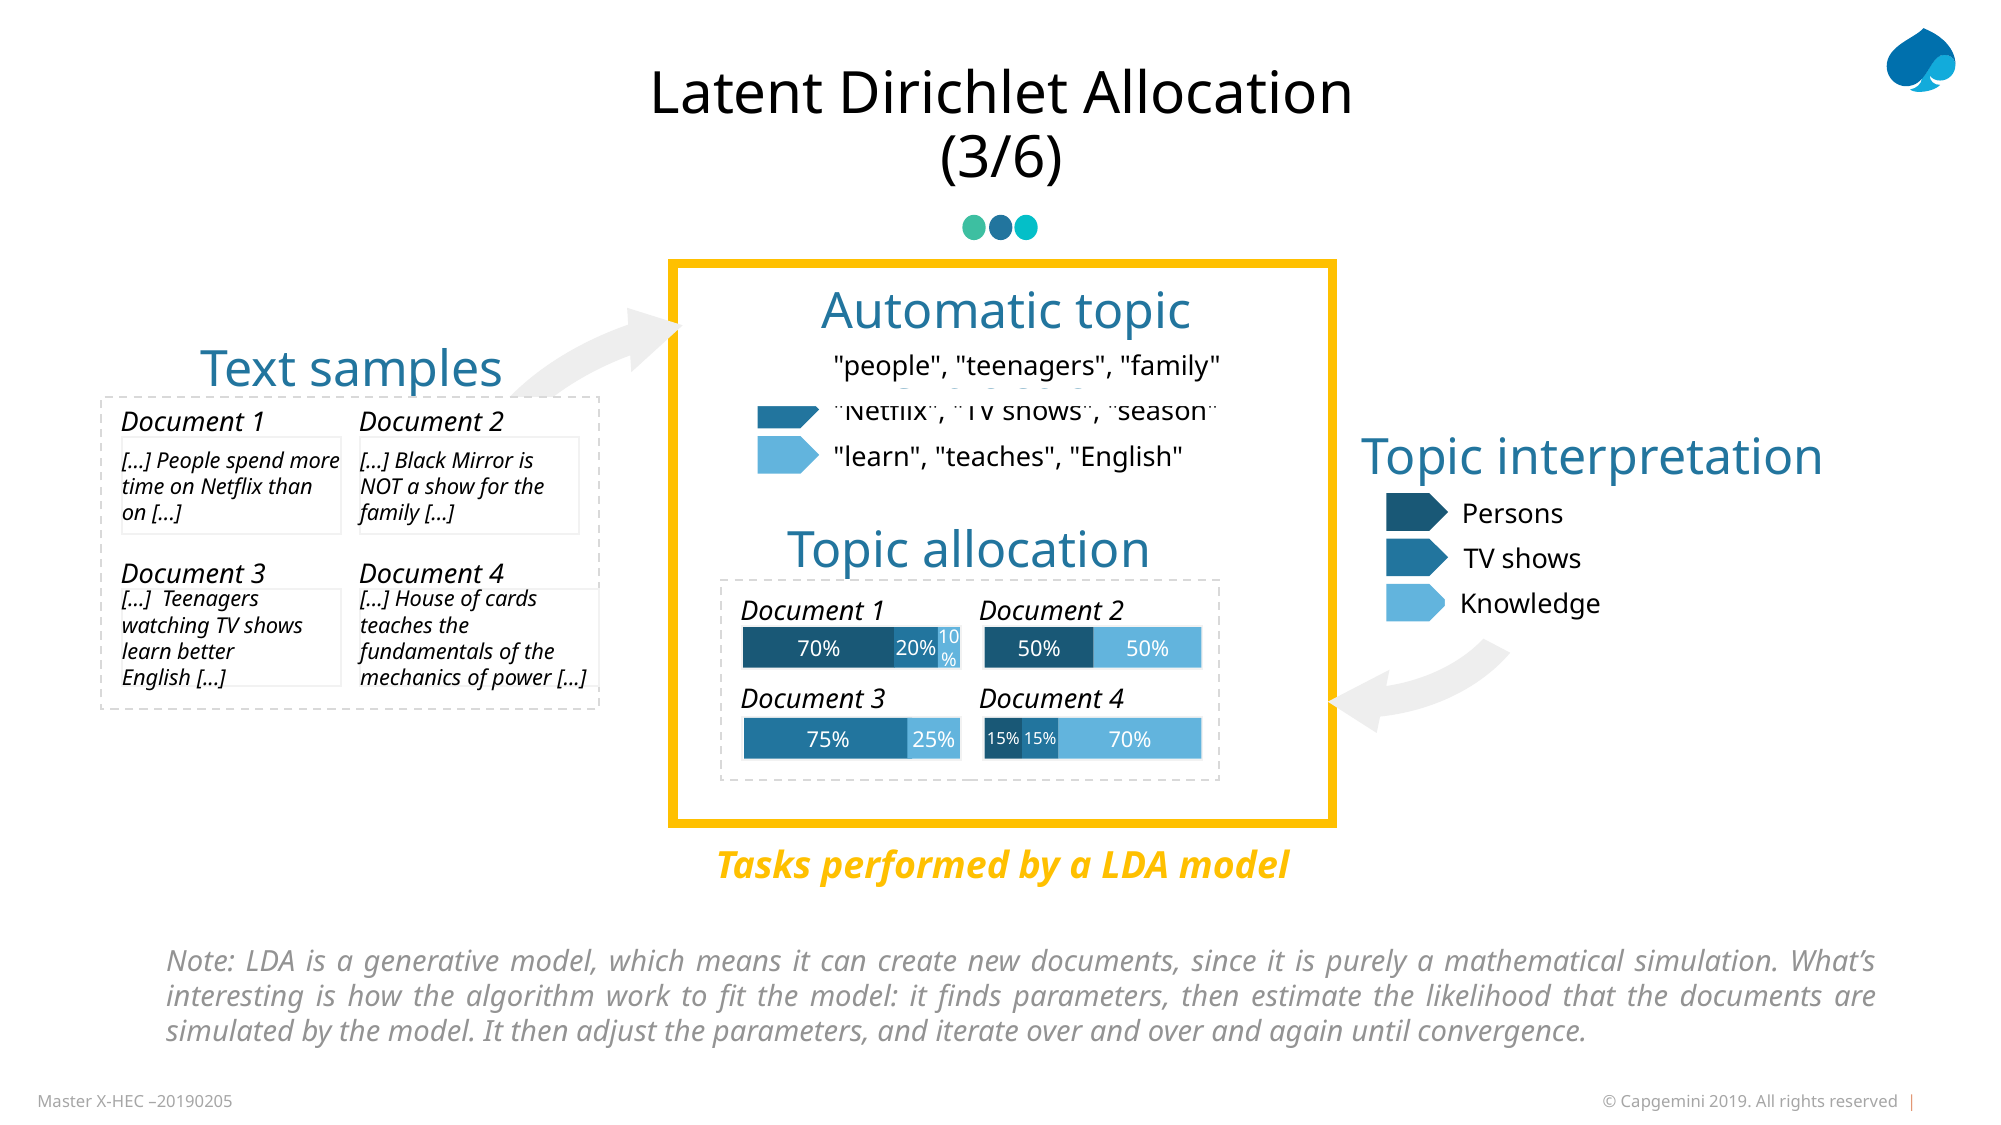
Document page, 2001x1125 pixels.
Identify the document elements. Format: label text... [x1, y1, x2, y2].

text_box 50% [984, 626, 1093, 669]
text_box 70% [742, 626, 893, 669]
text_box Text samples [185, 329, 519, 397]
text_box [100, 396, 600, 710]
text_box Document 1 [740, 585, 886, 633]
text_box [720, 579, 1220, 781]
text_box TV shows [1448, 534, 1597, 579]
text_box [...] Teenagers watching TV shows learn better English [...] [121, 588, 342, 687]
text_box 15% [984, 717, 1021, 760]
text_box [1325, 637, 1512, 735]
text_box 50% [1093, 626, 1202, 669]
text_box Document 3 [120, 548, 266, 597]
text_box 20% [893, 626, 937, 669]
text_box Knowledge [1444, 579, 1616, 627]
title Latent Dirichlet Allocation (3/6) [66, 40, 1937, 213]
text_box Topic interpretation [1346, 416, 1840, 492]
text_box 15% [1021, 717, 1058, 760]
text_box 10% [937, 626, 961, 669]
text_box Document 2 [358, 397, 505, 445]
text_box 75% [743, 717, 906, 760]
text_box "learn", "teaches", "English" [818, 431, 1313, 479]
text_box 70% [1058, 717, 1202, 760]
text_box [1385, 492, 1447, 532]
text_box Document 4 [358, 548, 505, 597]
text_box Tasks performed by a LDA model [672, 833, 1333, 893]
text_box [756, 407, 818, 430]
text_box [756, 435, 818, 475]
text_box "people", "teenagers", "family" [818, 340, 1317, 389]
text_box Document 4 [978, 674, 1124, 722]
text_box Automatic topic extraction [696, 271, 1318, 407]
text_box Document 1 [120, 397, 266, 445]
text_box "Netflix", "TV shows", "season" [818, 407, 1317, 434]
text_box 25% [906, 717, 961, 760]
text_box [...] Black Mirror is NOT a show for the family [...] [359, 436, 580, 535]
text_box [672, 262, 1334, 824]
text_box [1385, 582, 1444, 623]
text_box Document 2 [978, 585, 1124, 633]
text_box Topic allocation [772, 509, 1167, 579]
text_box [508, 306, 685, 397]
text_box Document 3 [740, 674, 886, 722]
text_box [1385, 537, 1448, 578]
text_box [...] House of cards teaches the fundamentals of the mechanics of power [...] [359, 588, 600, 687]
text_box [...] People spend more time on Netflix than on [...] [121, 436, 342, 535]
text_box Persons [1447, 488, 1579, 536]
text_box Note: LDA is a generative model, which means it can create new documents, since it is purely a mathematical simulation. What’s interesting is how the algorithm work to fit the model: it finds parameters, then estimate the likelihood that the documents are simulated by the model. It then adjust the parameters, and iterate over and over and again until convergence. [151, 934, 1893, 1055]
